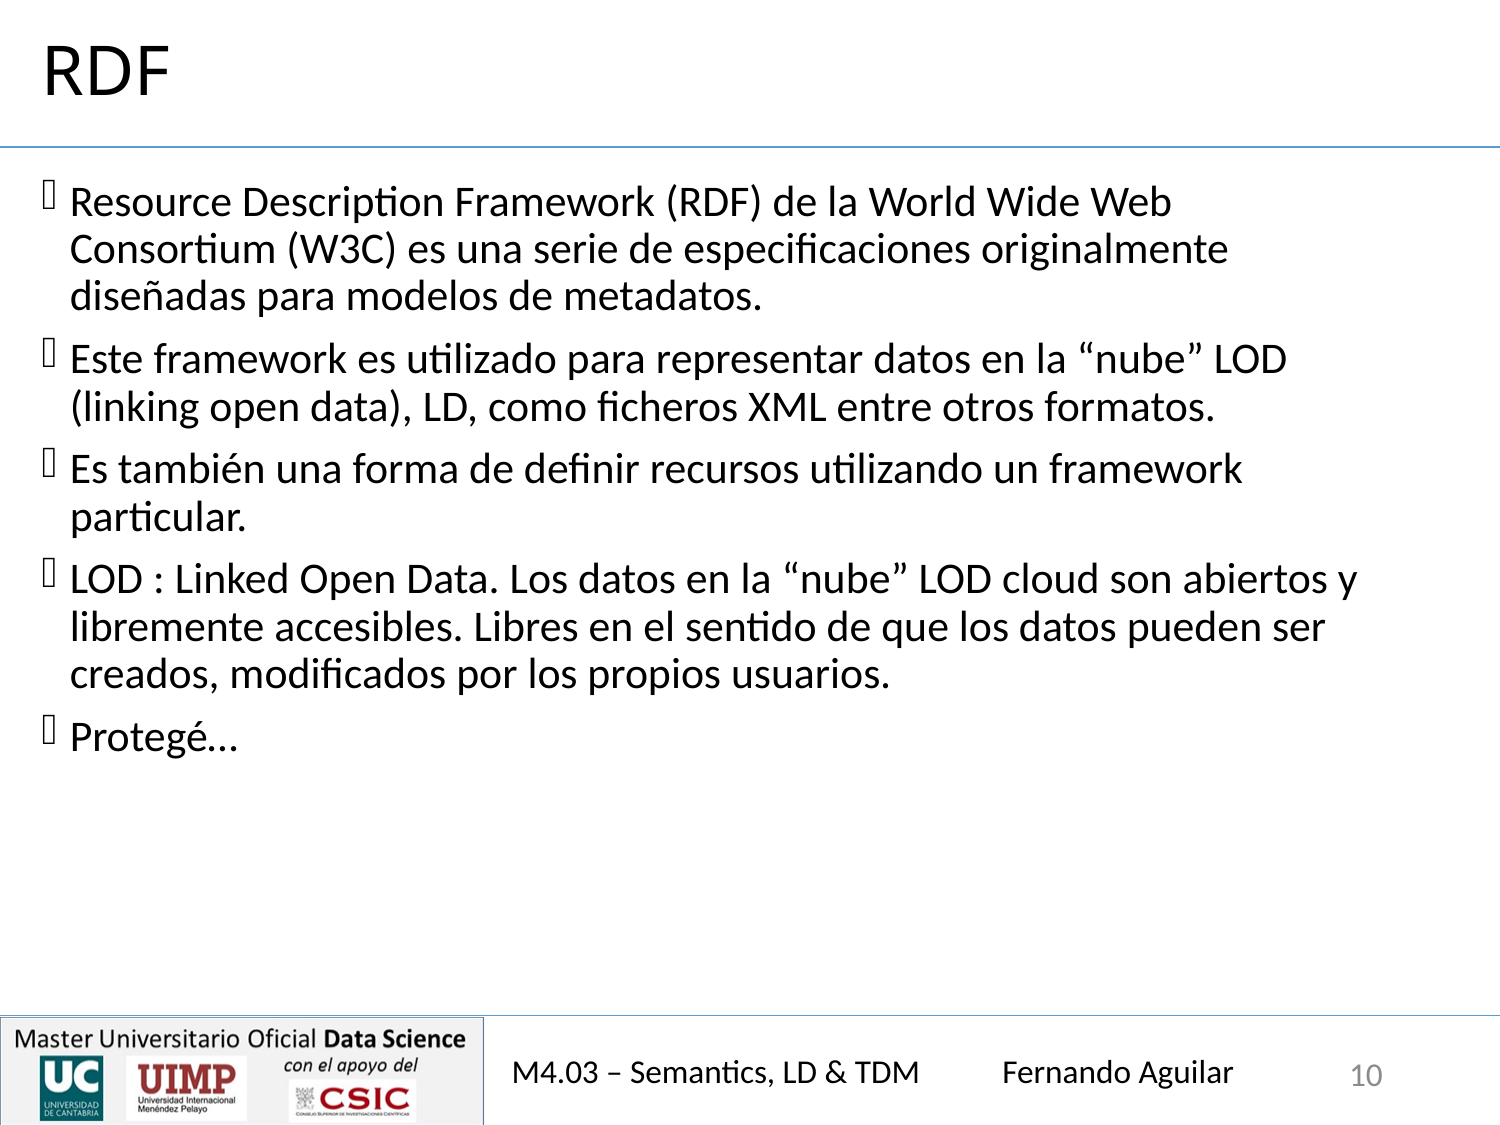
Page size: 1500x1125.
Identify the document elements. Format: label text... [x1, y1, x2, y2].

title RDF [26, 7, 1398, 140]
slide_number 10 [1305, 1042, 1398, 1103]
picture [0, 1017, 488, 1125]
footer M4.03 – Semantics, LD & TDM Fernando Aguilar [496, 1042, 1257, 1103]
list Resource Description Framework (RDF) de la World Wide Web Consortium (W3C) es una serie de especificaciones originalmente diseñadas para modelos de metadatos. Este framework es utilizado para representar datos en la “nube” LOD (linking open data), LD, como ficheros XML entre otros formatos. Es también una forma de definir recursos utilizando un framework particular. LOD : Linked Open Data. Los datos en la “nube” LOD cloud son abiertos y libremente accesibles. Libres en el sentido de que los datos pueden ser creados, modificados por los propios usuarios. Protegé… [26, 171, 1397, 992]
